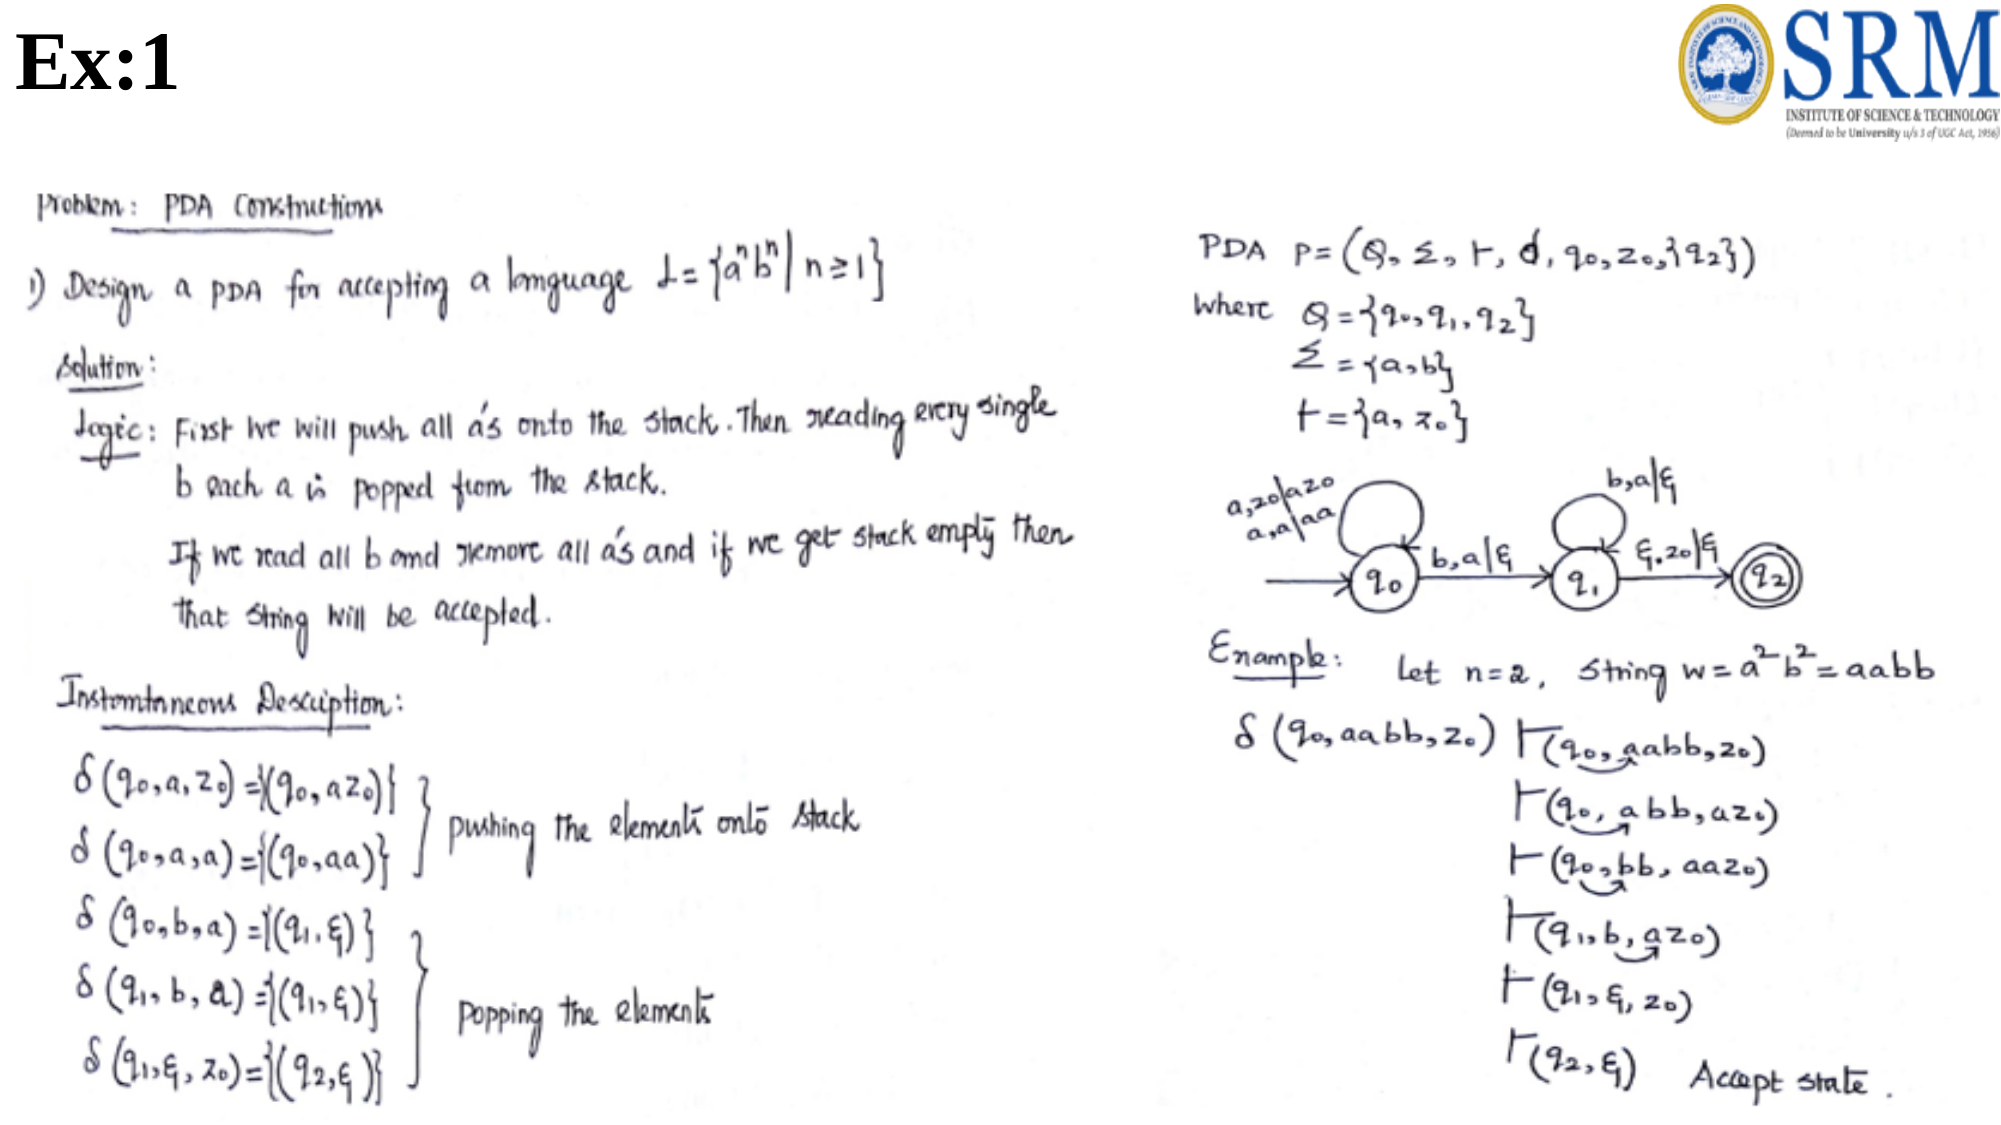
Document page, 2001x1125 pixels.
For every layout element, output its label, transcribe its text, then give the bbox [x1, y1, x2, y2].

text_box [1931, 4, 2000, 142]
picture [0, 169, 2000, 1121]
title Ex:1 [0, 0, 1931, 142]
